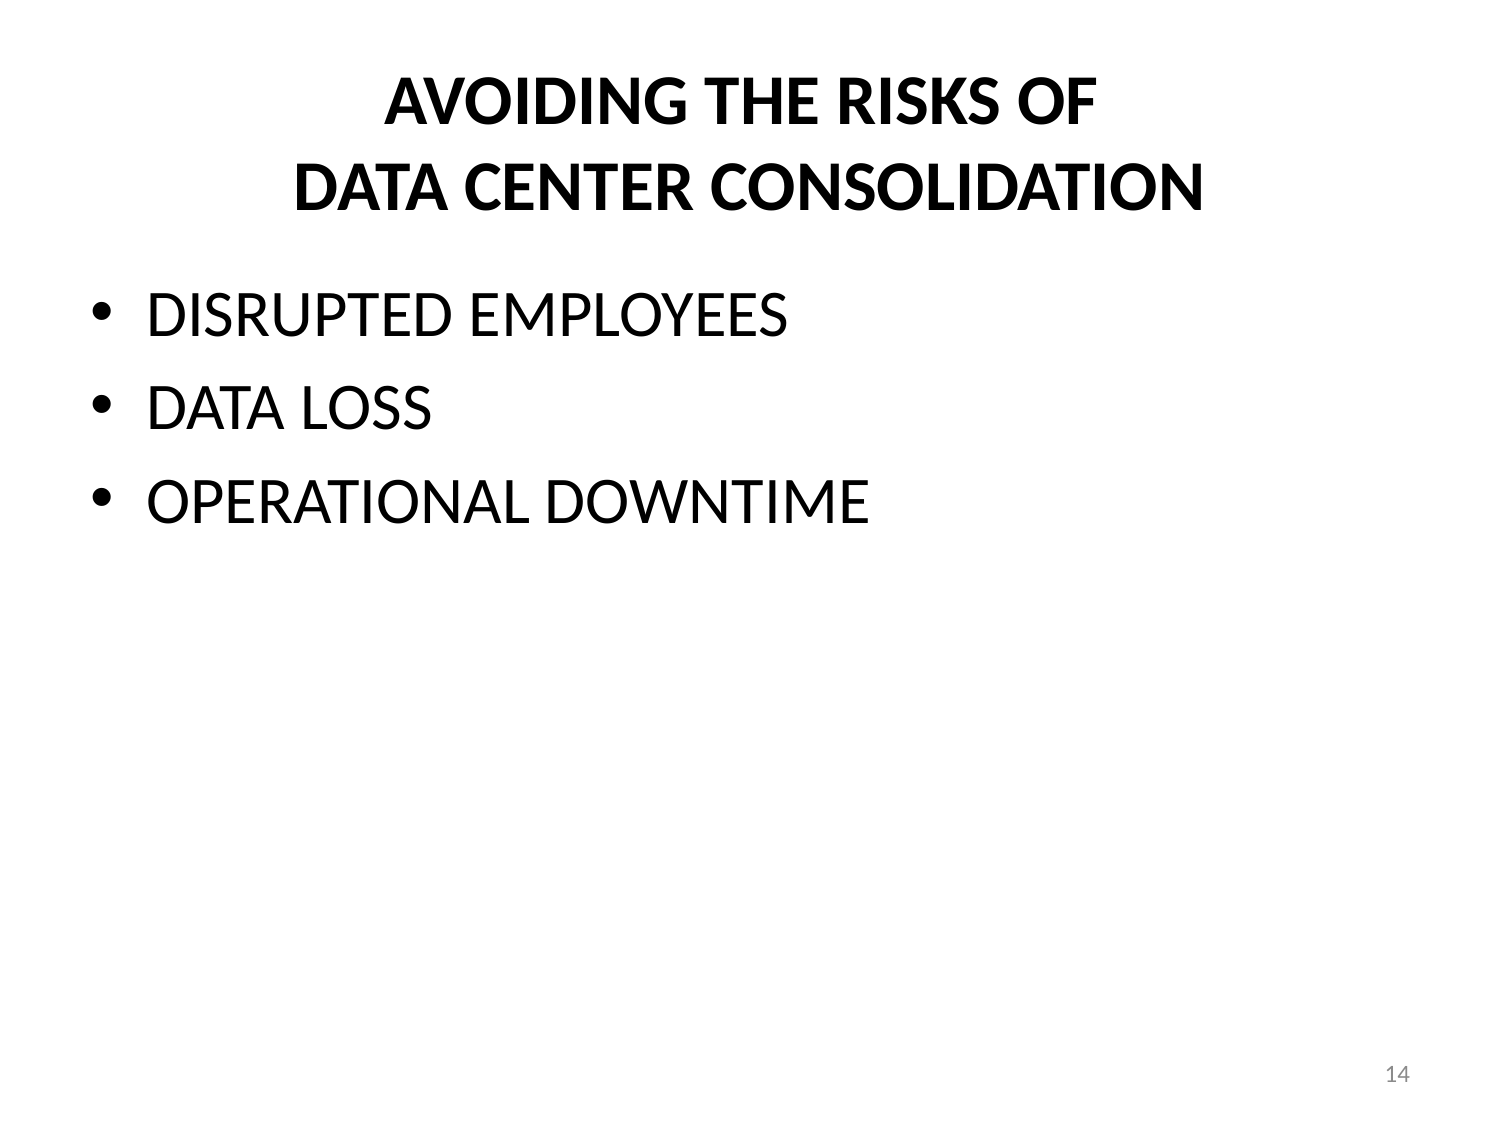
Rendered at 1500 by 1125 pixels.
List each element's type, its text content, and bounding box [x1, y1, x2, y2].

slide_number 14 [1074, 1042, 1425, 1103]
list DISRUPTED EMPLOYEES DATA LOSS OPERATIONAL DOWNTIME [75, 262, 1425, 1005]
title AVOIDING THE RISKS OF DATA CENTER CONSOLIDATION [75, 45, 1425, 233]
